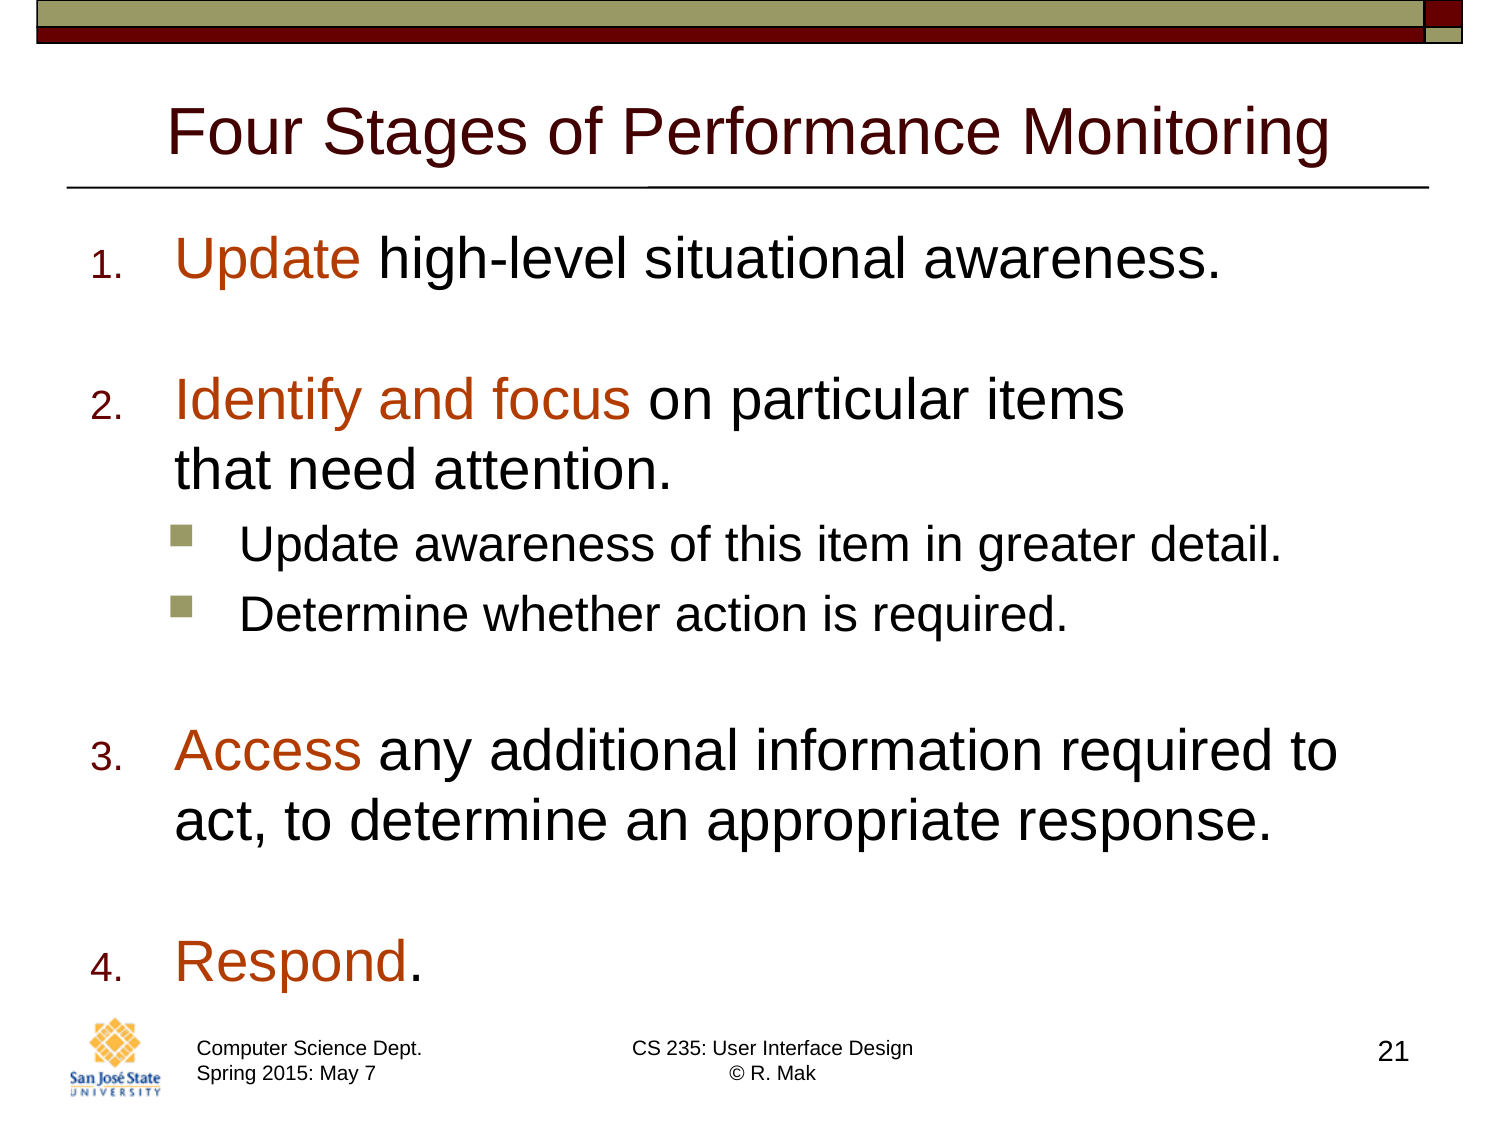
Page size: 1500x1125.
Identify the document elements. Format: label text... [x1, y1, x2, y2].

slide_number 21 [1112, 1025, 1425, 1100]
list Update high-level situational awareness. Identify and focus on particular items that need attention. Update awareness of this item in greater detail. Determine whether action is required. Access any additional information required to act, to determine an appropriate response. Respond. [75, 212, 1425, 1006]
title Four Stages of Performance Monitoring [75, 67, 1425, 175]
picture [60, 1012, 166, 1112]
